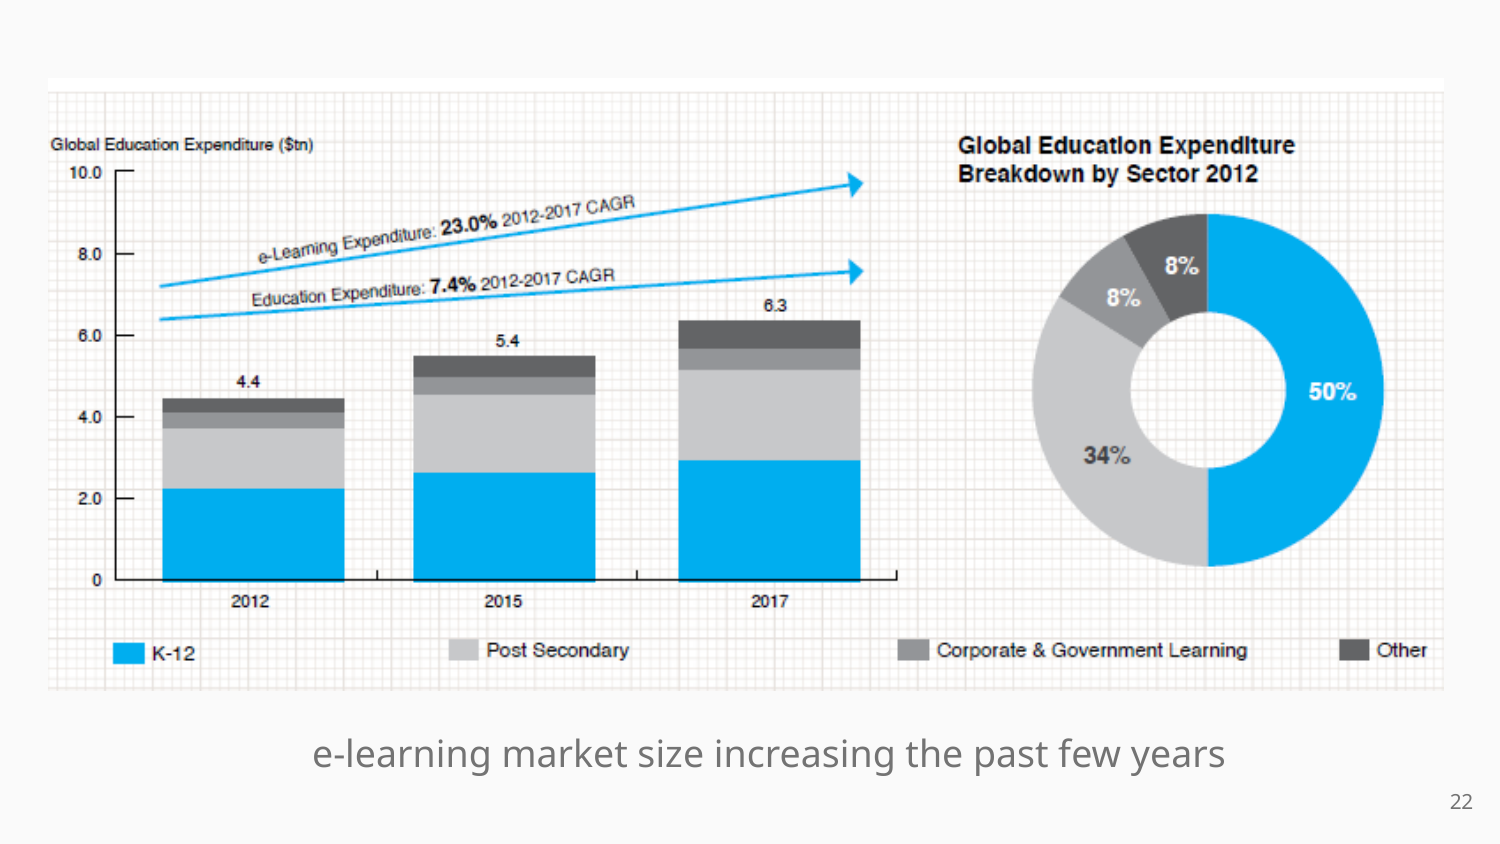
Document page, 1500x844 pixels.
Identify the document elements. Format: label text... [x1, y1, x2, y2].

picture [47, 78, 1445, 691]
slide_number ‹#› [1398, 770, 1489, 835]
list e-learning market size increasing the past few years [95, 707, 1444, 805]
